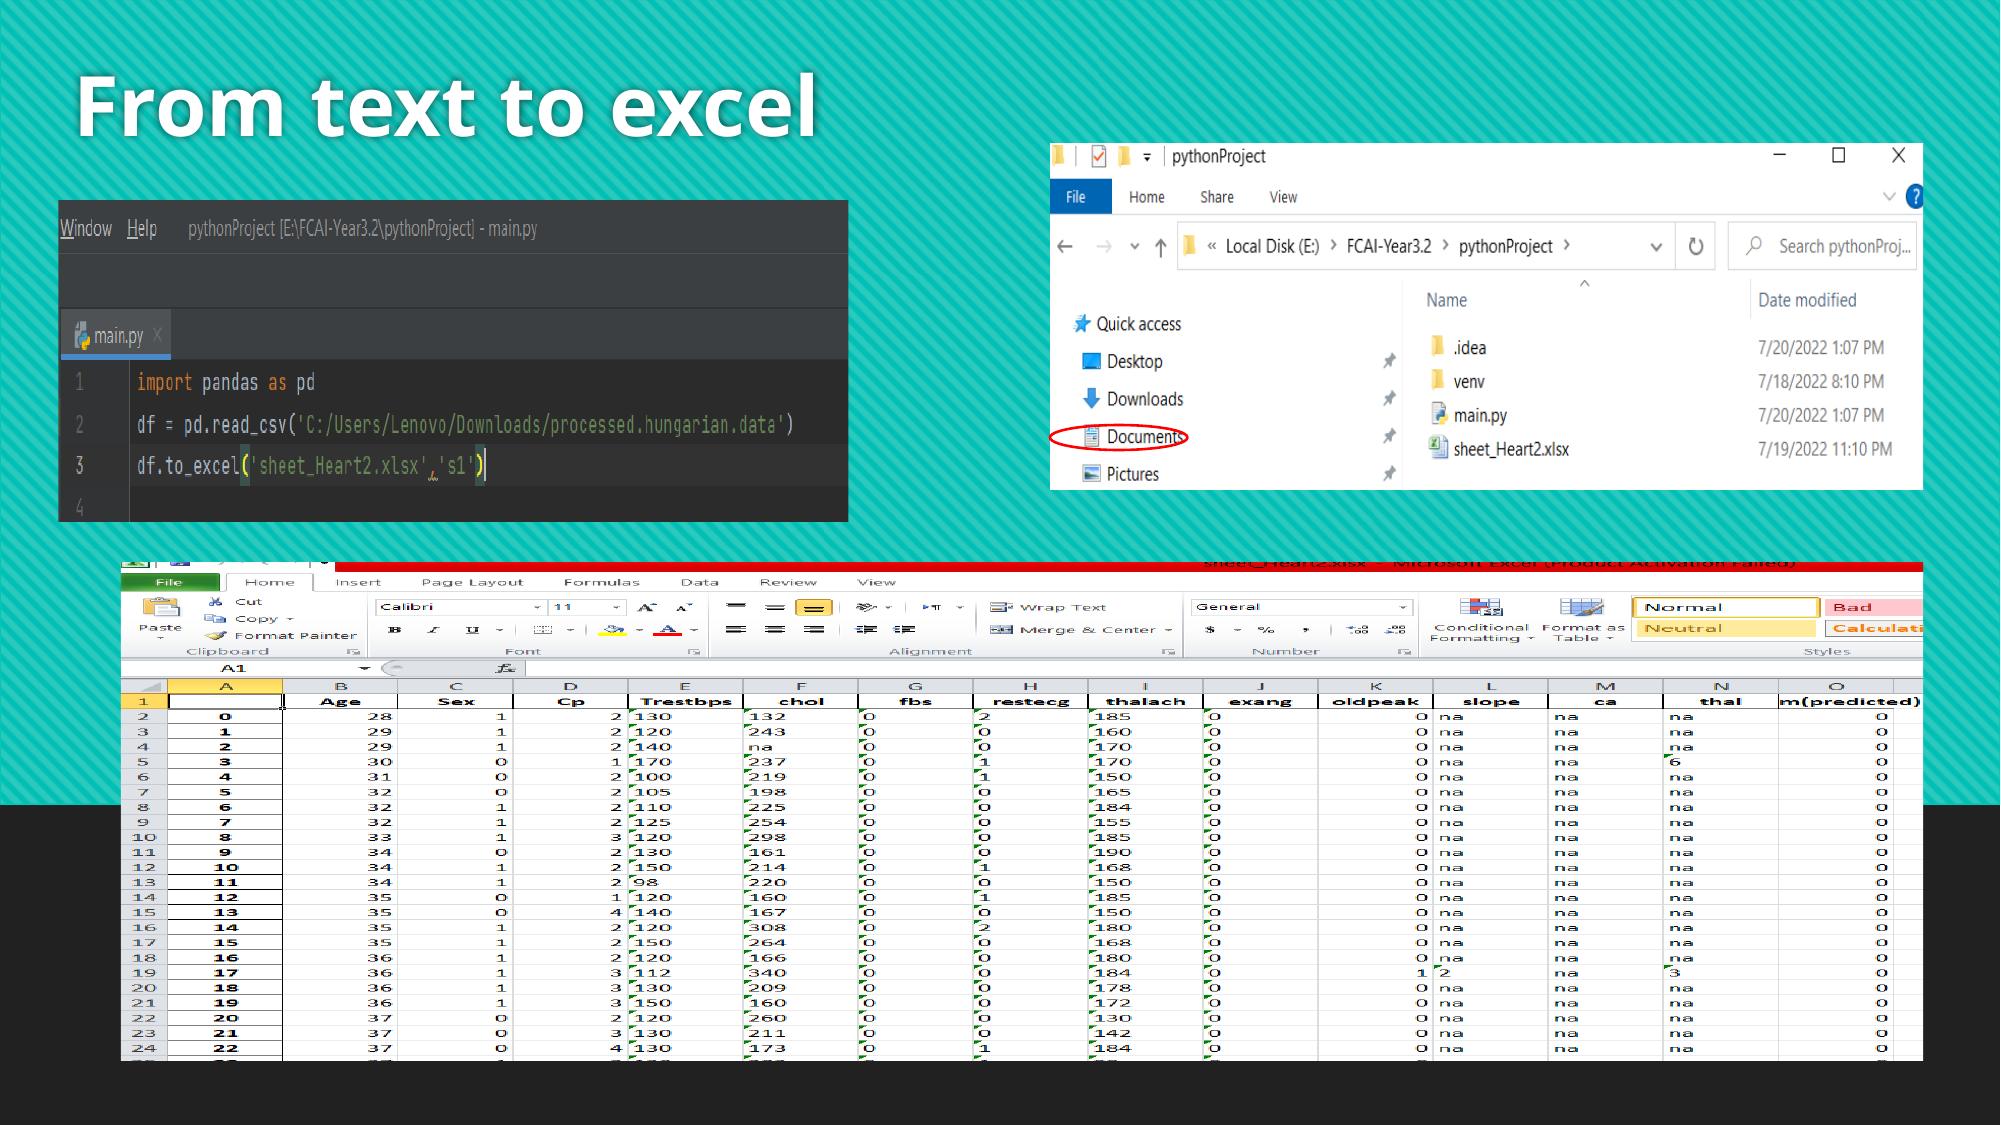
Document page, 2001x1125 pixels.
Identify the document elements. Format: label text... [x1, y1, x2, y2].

picture [1049, 142, 1924, 490]
title From text to excel [58, 0, 1793, 161]
picture [58, 200, 849, 522]
picture [120, 562, 1924, 1062]
